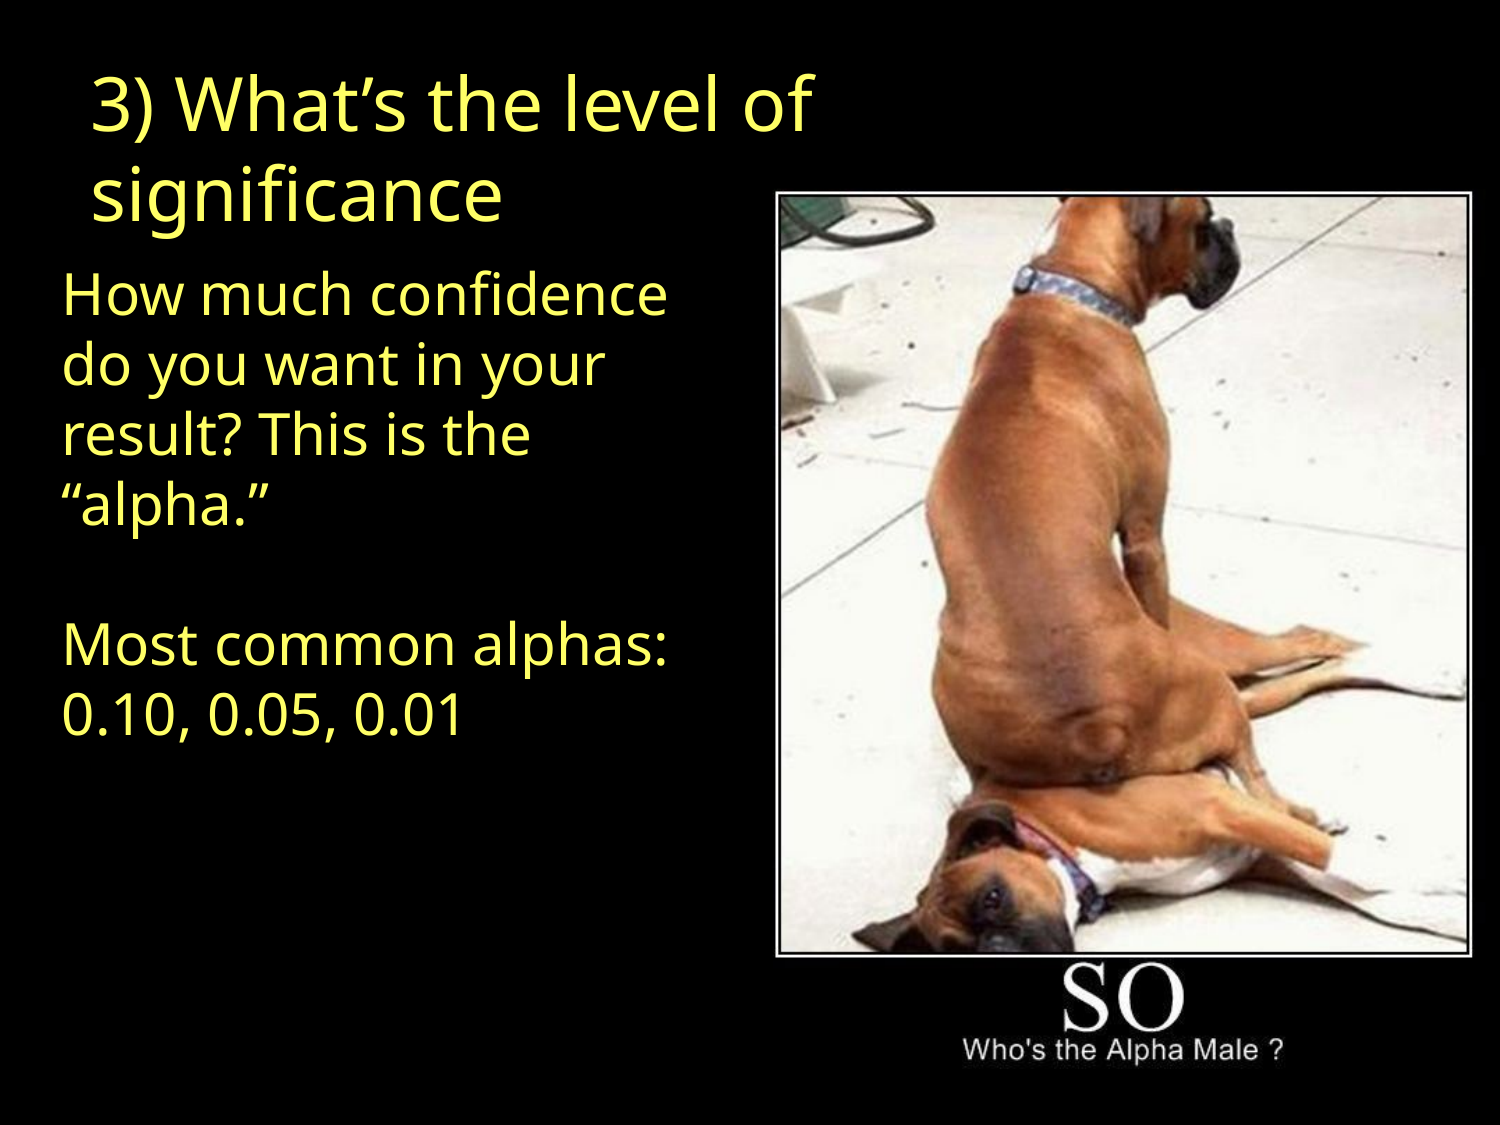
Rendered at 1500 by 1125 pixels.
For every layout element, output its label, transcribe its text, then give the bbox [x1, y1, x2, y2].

text_box 3) What’s the level of significance [74, 49, 1238, 156]
text_box How much confidence do you want in your result? This is the “alpha.” Most common alphas: 0.10, 0.05, 0.01 [46, 249, 722, 690]
picture [754, 177, 1500, 1077]
